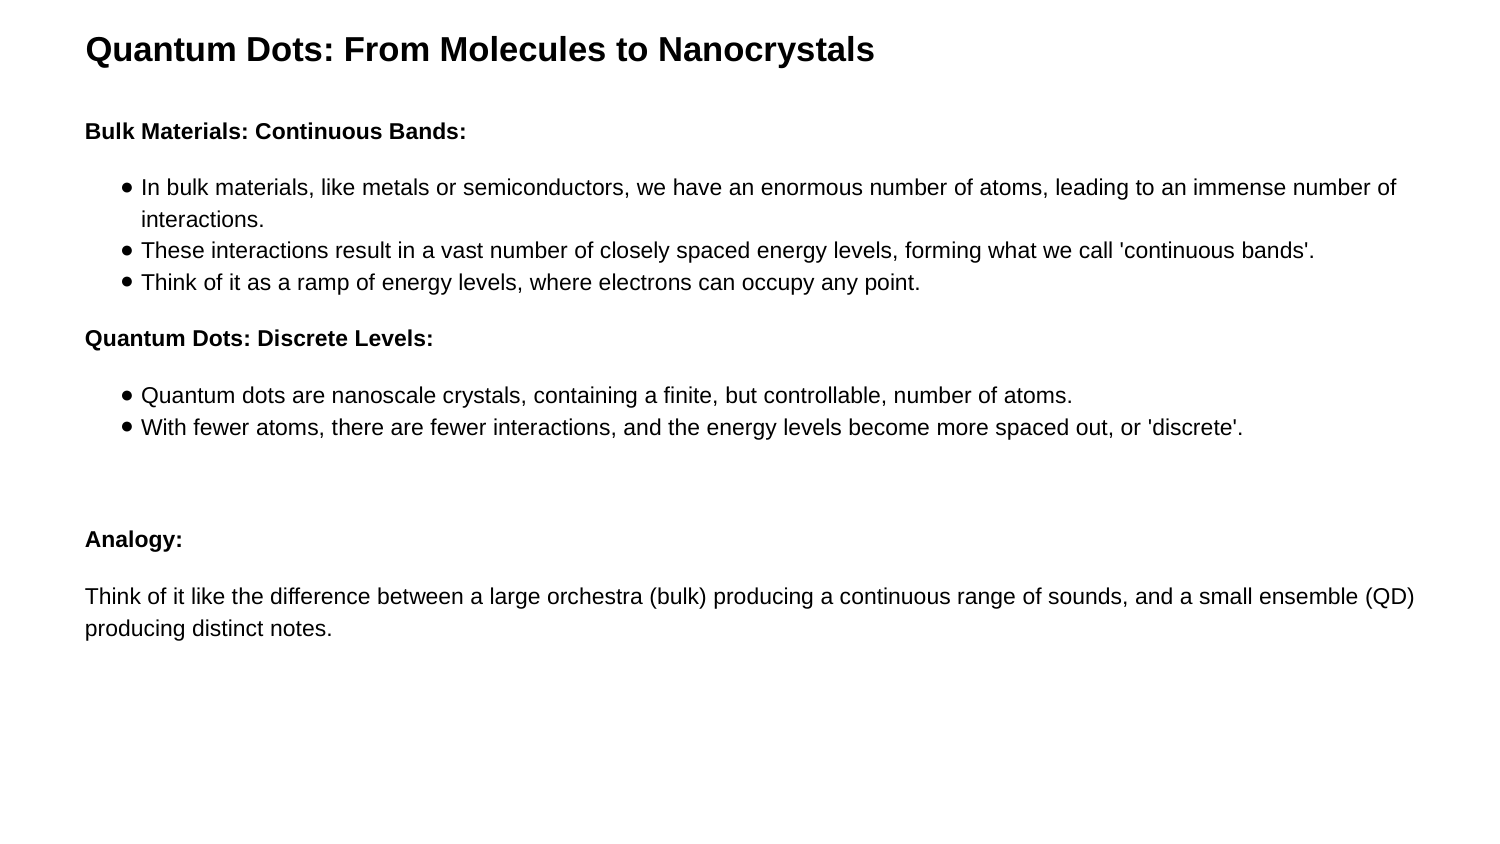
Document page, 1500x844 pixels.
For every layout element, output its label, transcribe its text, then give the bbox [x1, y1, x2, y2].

list Bulk Materials: Continuous Bands: In bulk materials, like metals or semiconductors, we have an enormous number of atoms, leading to an immense number of interactions. These interactions result in a vast number of closely spaced energy levels, forming what we call 'continuous bands'. Think of it as a ramp of energy levels, where electrons can occupy any point. Quantum Dots: Discrete Levels: Quantum dots are nanoscale crystals, containing a finite, but controllable, number of atoms. With fewer atoms, there are fewer interactions, and the energy levels become more spaced out, or 'discrete'. Analogy: Think of it like the difference between a large orchestra (bulk) producing a continuous range of sounds, and a small ensemble (QD) producing distinct notes. [51, 97, 1449, 750]
title Quantum Dots: From Molecules to Nanocrystals [51, 9, 1449, 90]
